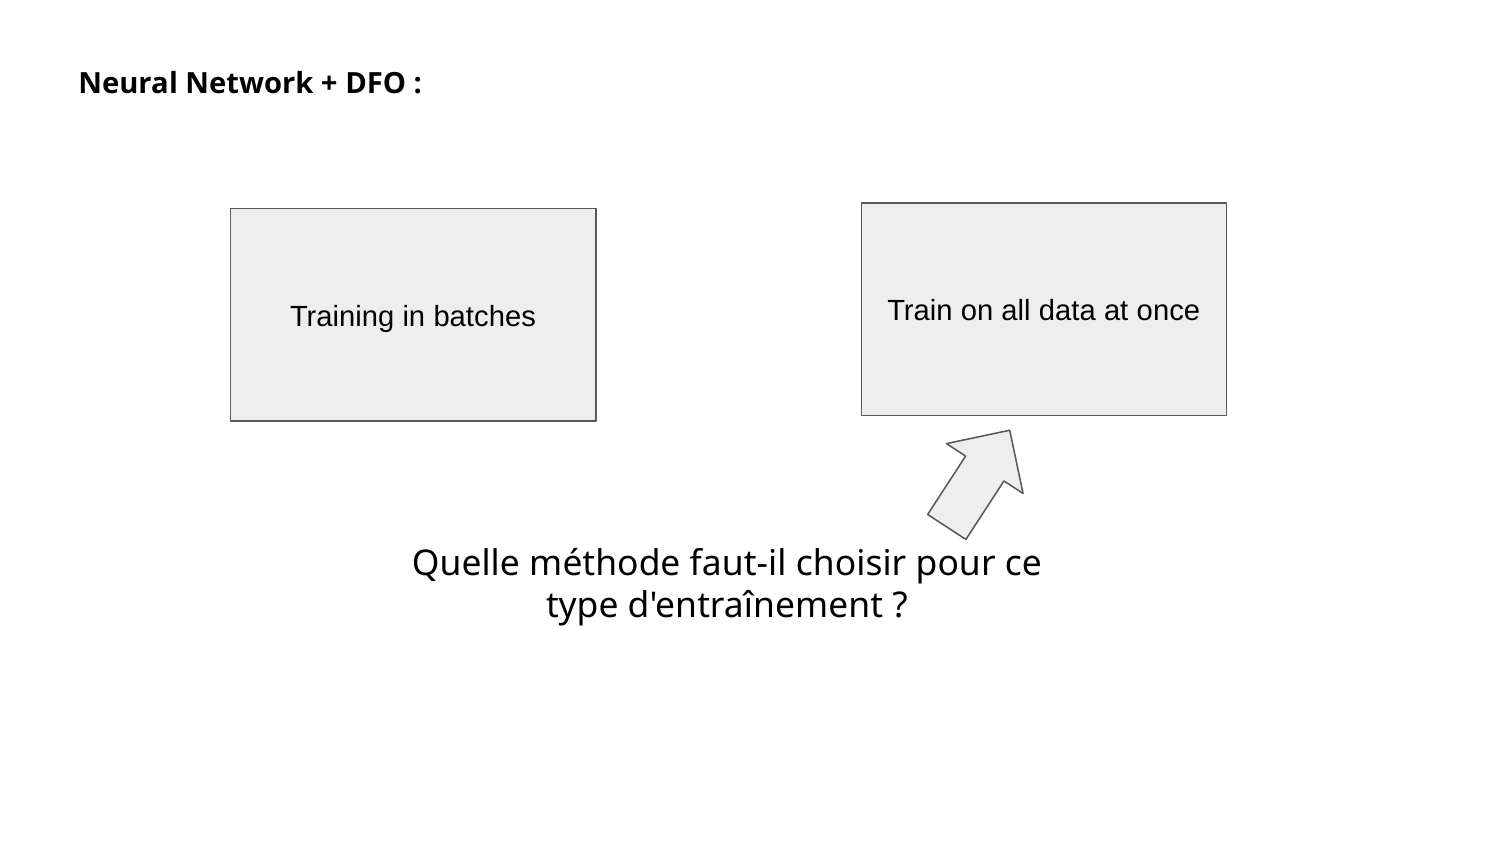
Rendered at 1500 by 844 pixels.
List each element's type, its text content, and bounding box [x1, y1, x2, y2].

text_box Neural Network + DFO : [63, 49, 449, 115]
text_box Train on all data at once [861, 202, 1227, 416]
text_box Training in batches [230, 208, 596, 422]
text_box [927, 430, 1024, 540]
text_box Quelle méthode faut-il choisir pour ce type d'entraînement ? [384, 524, 1070, 640]
